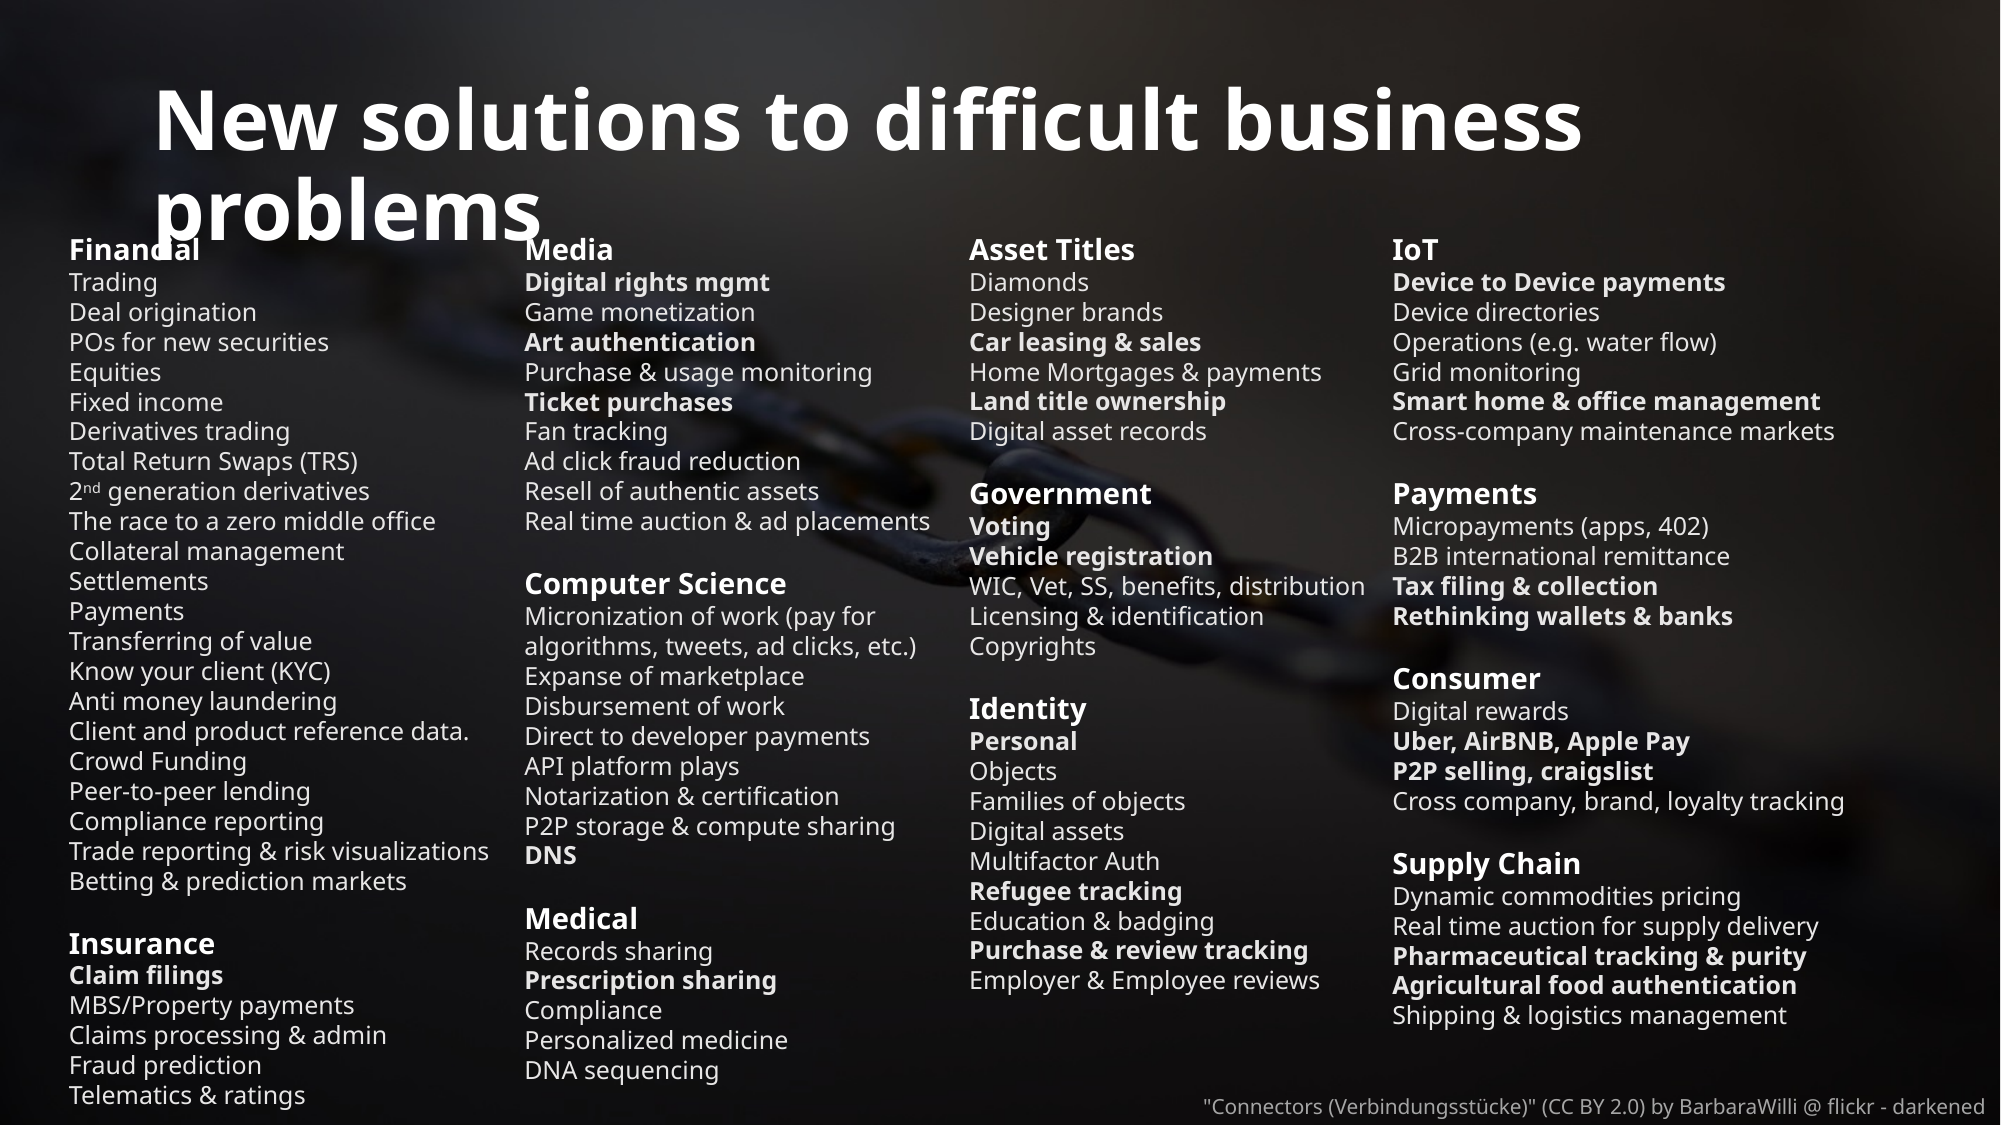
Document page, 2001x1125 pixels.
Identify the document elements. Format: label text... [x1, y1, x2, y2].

picture [0, 0, 2001, 1125]
text_box Media Digital rights mgmt Game monetization Art authentication Purchase & usage monitoring Ticket purchases Fan tracking Ad click fraud reduction Resell of authentic assets Real time auction & ad placements Computer Science Micronization of work (pay for algorithms, tweets, ad clicks, etc.) Expanse of marketplace Disbursement of work Direct to developer payments API platform plays Notarization & certification P2P storage & compute sharing DNS Medical Records sharing Prescription sharing Compliance Personalized medicine DNA sequencing [509, 278, 947, 1092]
text_box Asset Titles Diamonds Designer brands Car leasing & sales Home Mortgages & payments Land title ownership Digital asset records Government Voting Vehicle registration WIC, Vet, SS, benefits, distribution Licensing & identification Copyrights Identity Personal Objects Families of objects Digital assets Multifactor Auth Refugee tracking Education & badging Purchase & review tracking Employer & Employee reviews [954, 278, 1382, 1062]
text_box IoT Device to Device payments Device directories Operations (e.g. water flow) Grid monitoring Smart home & office management Cross-company maintenance markets Payments Micropayments (apps, 402) B2B international remittance Tax filing & collection Rethinking wallets & banks Consumer Digital rewards Uber, AirBNB, Apple Pay P2P selling, craigslist Cross company, brand, loyalty tracking Supply Chain Dynamic commodities pricing Real time auction for supply delivery Pharmaceutical tracking & purity Agricultural food authentication Shipping & logistics management [1377, 278, 1861, 1097]
title New solutions to difficult business problems [137, 59, 1863, 278]
text_box Financial Trading Deal origination POs for new securities Equities Fixed income Derivatives trading Total Return Swaps (TRS) 2nd generation derivatives The race to a zero middle office Collateral management Settlements Payments Transferring of value Know your client (KYC) Anti money laundering Client and product reference data. Crowd Funding Peer-to-peer lending Compliance reporting Trade reporting & risk visualizations Betting & prediction markets Insurance Claim filings MBS/Property payments Claims processing & admin Fraud prediction Telematics & ratings [54, 223, 505, 1117]
